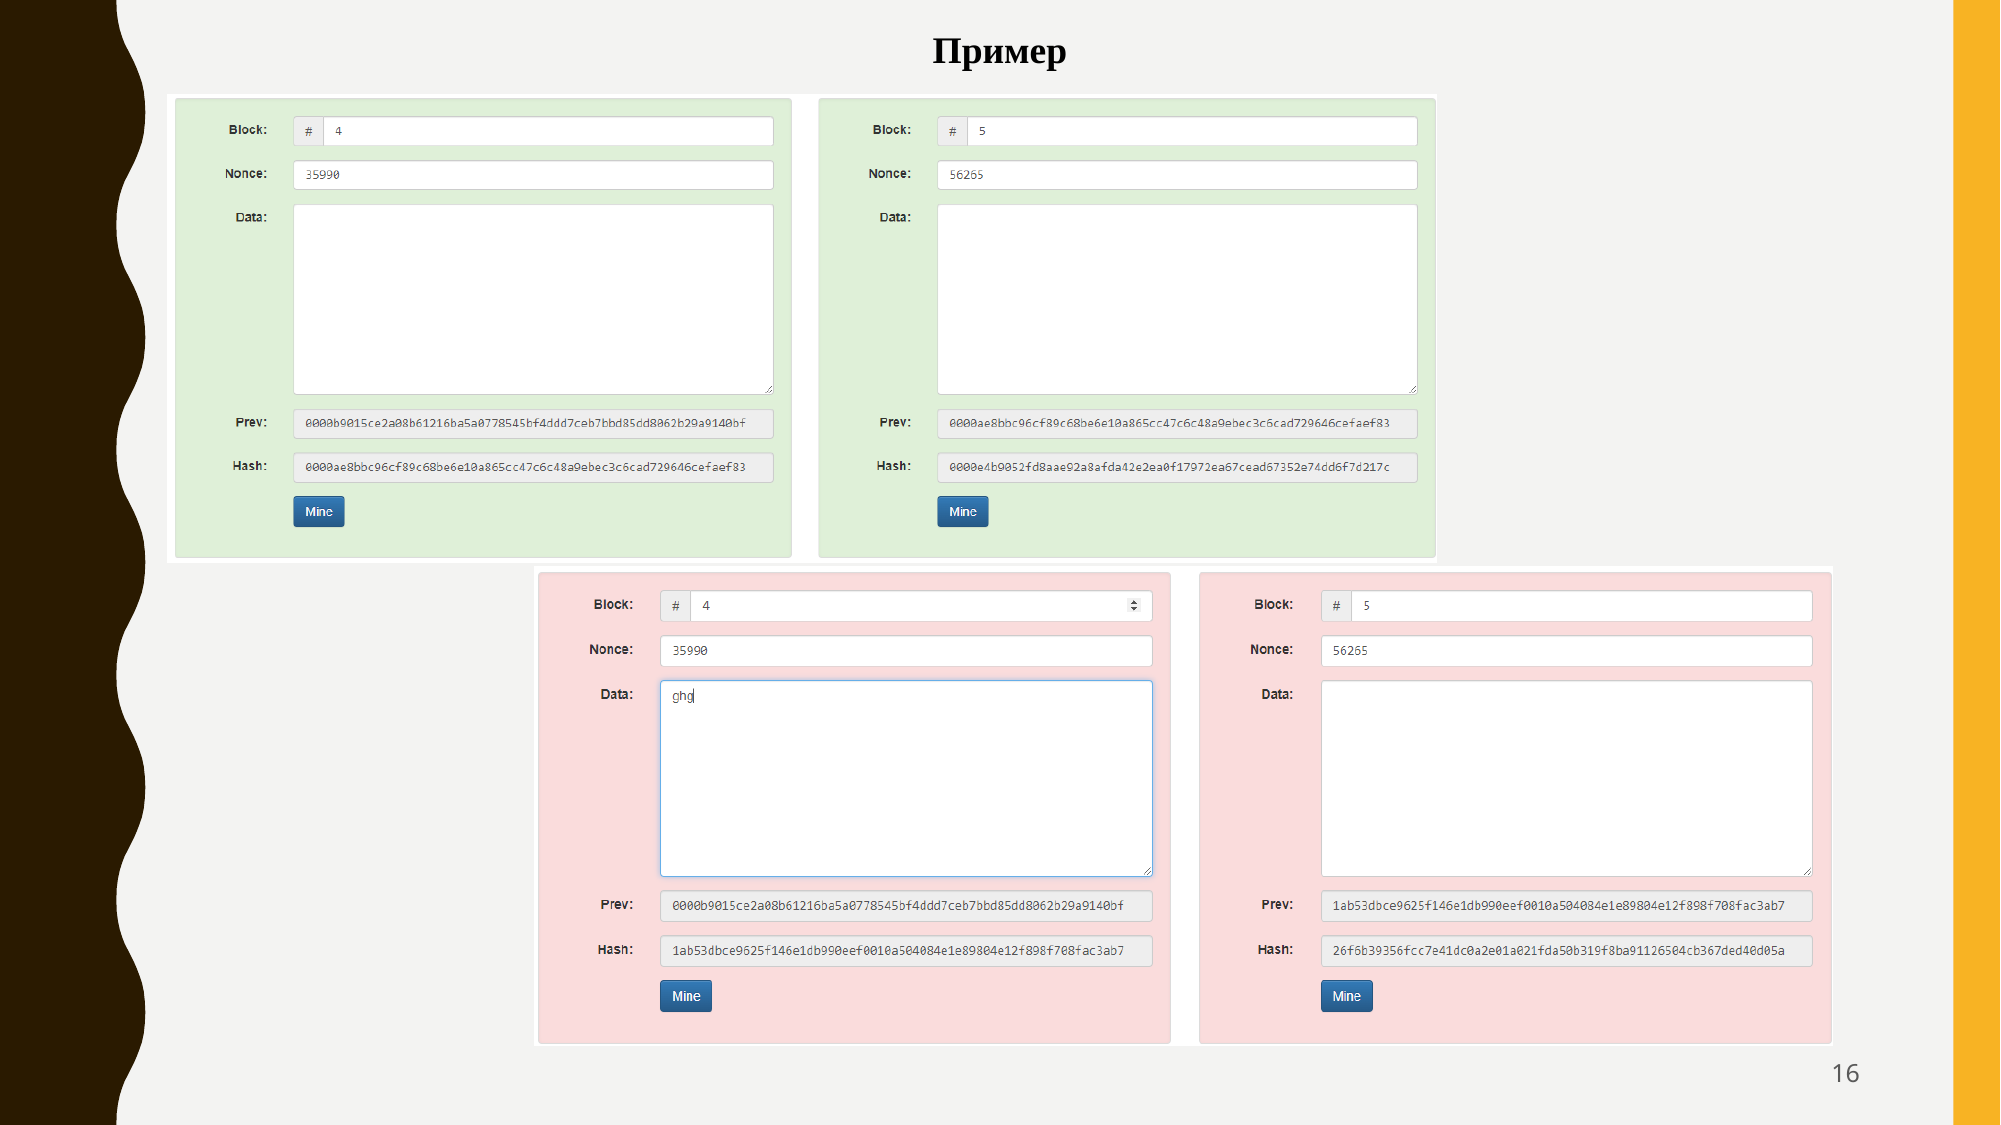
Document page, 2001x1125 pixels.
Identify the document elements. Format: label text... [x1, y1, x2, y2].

picture [534, 566, 1833, 1046]
text_box Пример [0, 18, 2000, 78]
slide_number 16 [1412, 1045, 1875, 1103]
picture [167, 94, 1437, 563]
